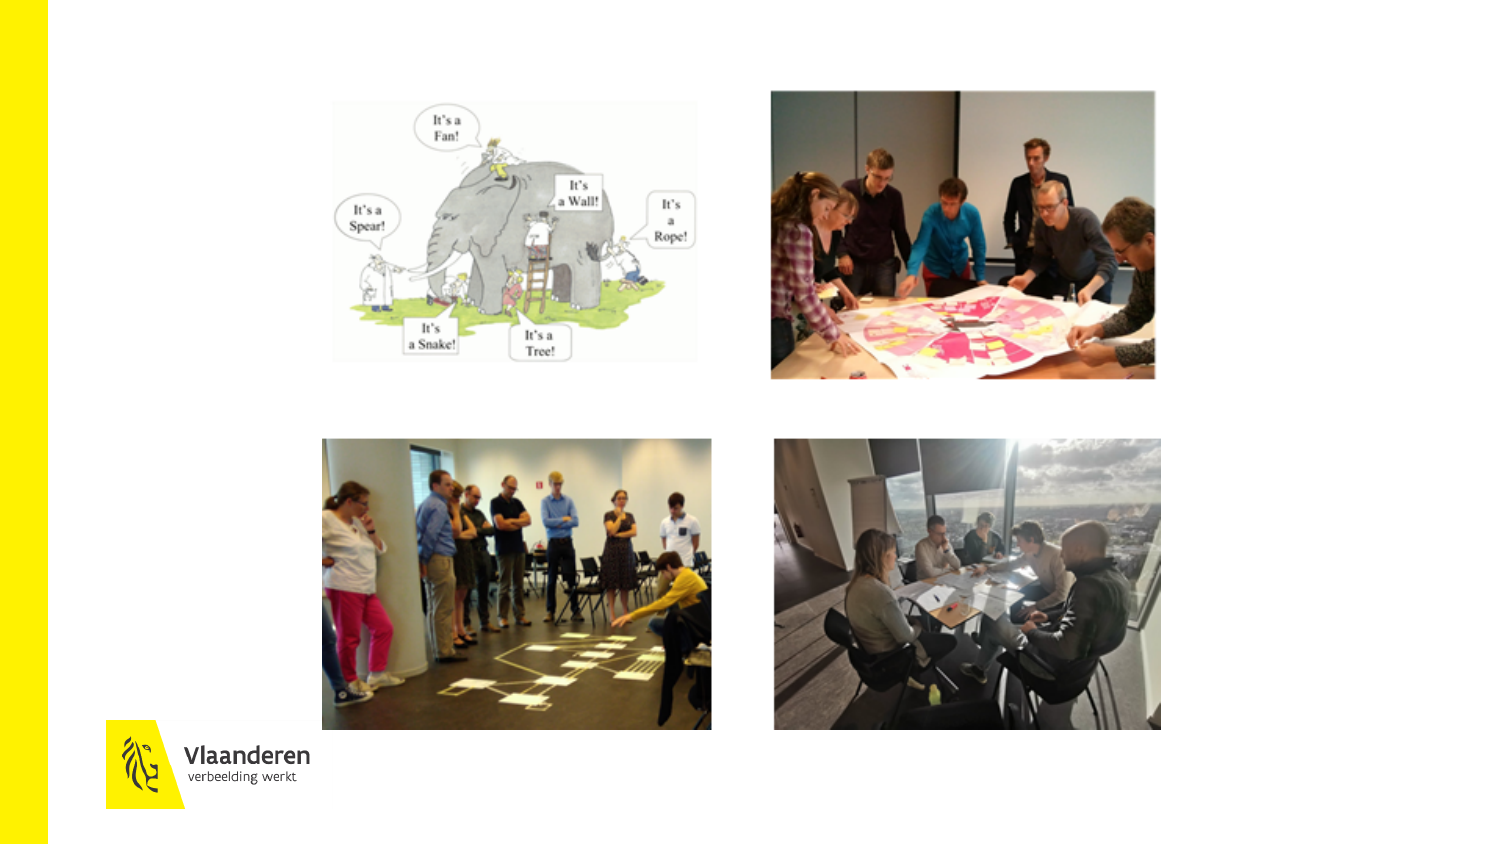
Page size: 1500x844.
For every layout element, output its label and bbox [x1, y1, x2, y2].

picture [106, 90, 1161, 809]
